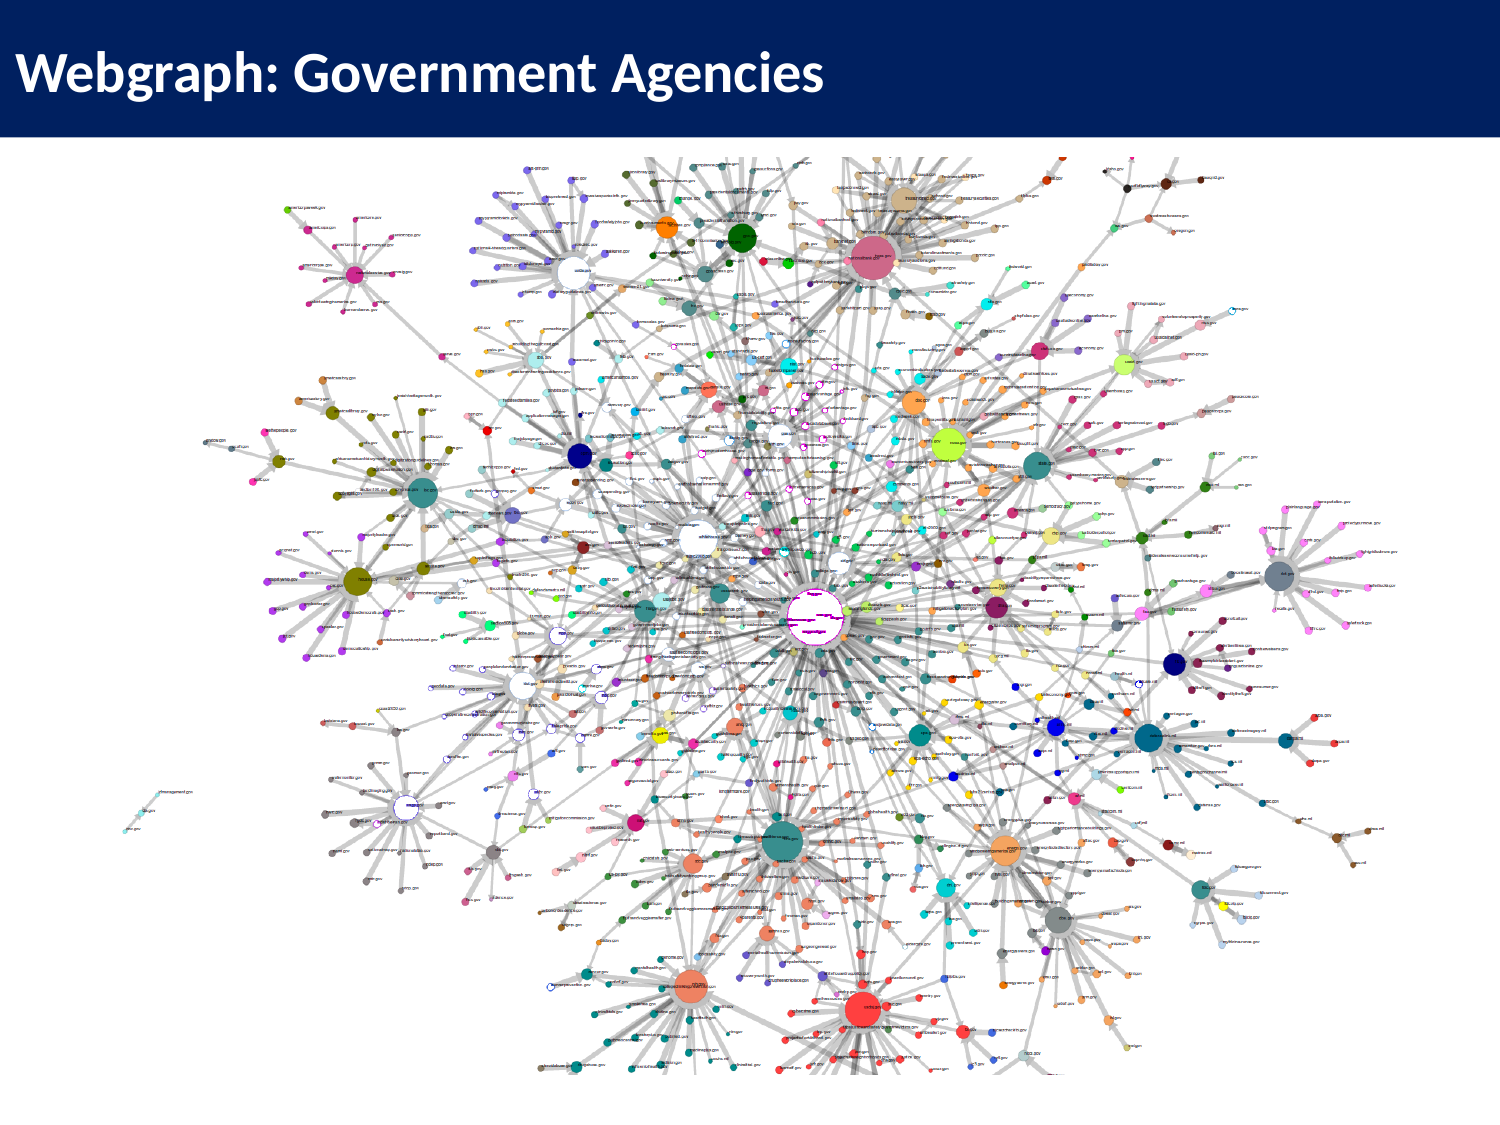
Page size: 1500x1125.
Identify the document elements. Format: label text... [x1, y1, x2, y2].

picture [99, 156, 1408, 1076]
title Webgraph: Government Agencies [0, 0, 1500, 138]
